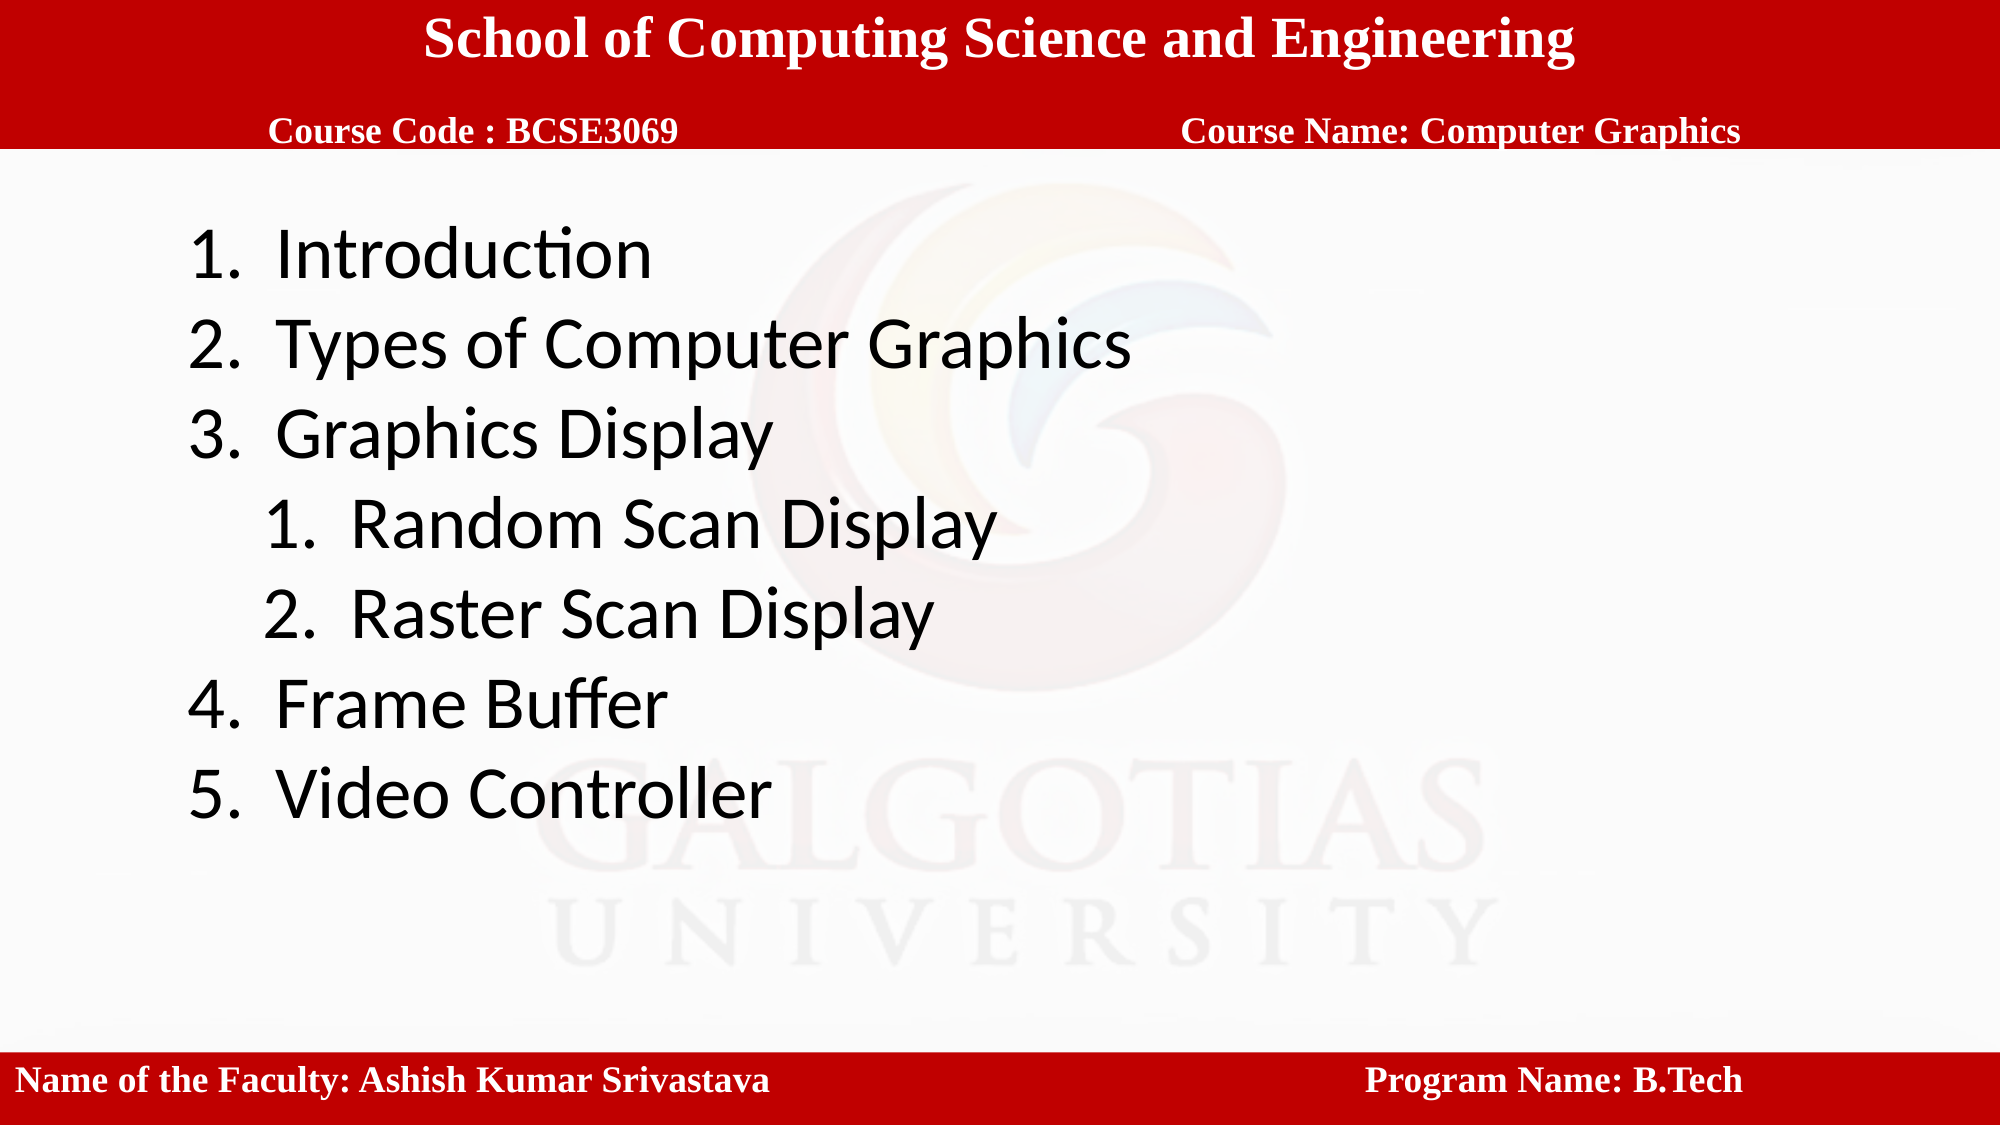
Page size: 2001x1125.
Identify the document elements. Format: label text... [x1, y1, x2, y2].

text_box Name of the Faculty: Ashish Kumar Srivastava Program Name: B.Tech [0, 1052, 2000, 1125]
text_box School of Computing Science and Engineering Course Code : BCSE3069 Course Name: Computer Graphics [0, 0, 2000, 149]
text_box Introduction Types of Computer Graphics Graphics Display Random Scan Display Raster Scan Display Frame Buffer Video Controller [173, 195, 1894, 901]
